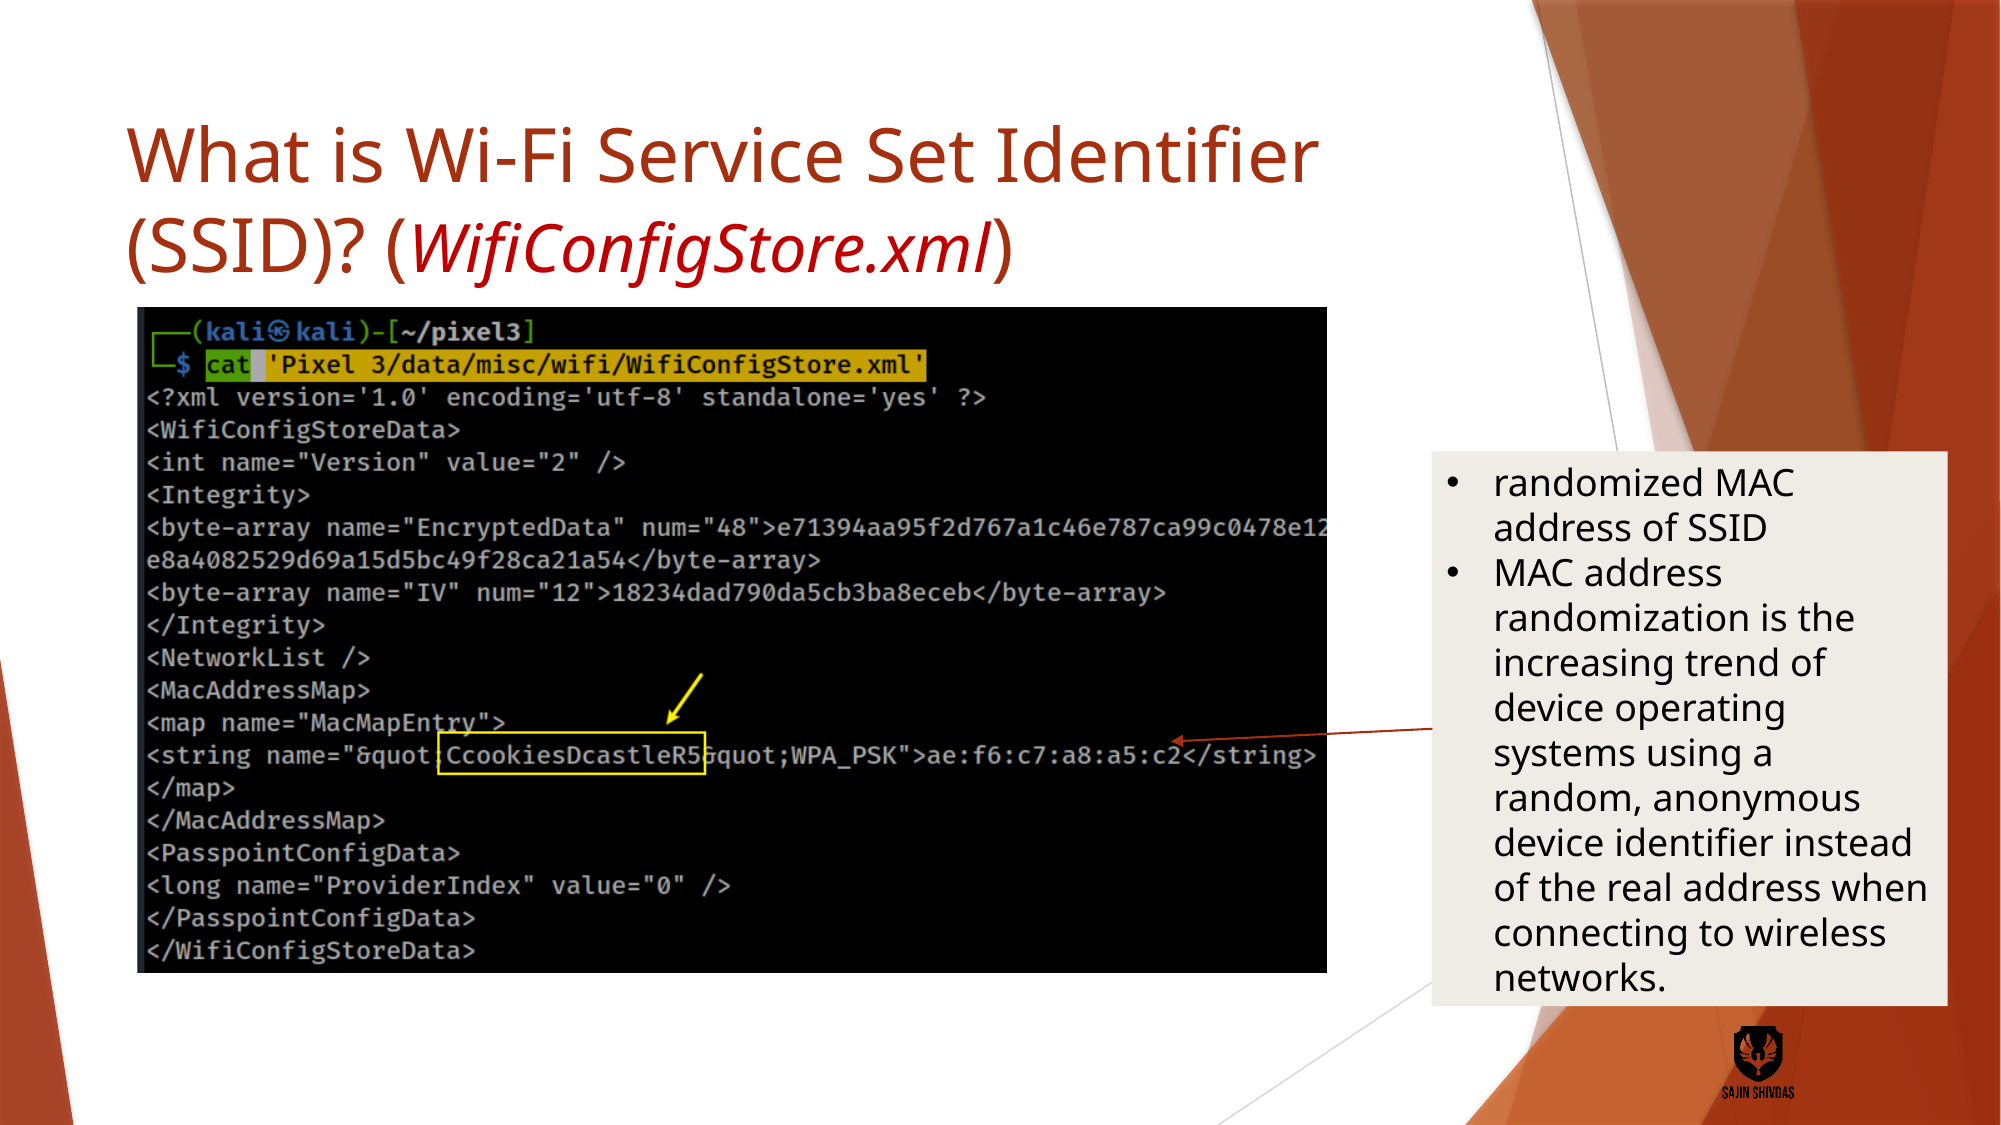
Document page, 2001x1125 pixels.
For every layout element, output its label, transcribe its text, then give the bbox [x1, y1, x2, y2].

title What is Wi-Fi Service Set Identifier (SSID)? (WifiConfigStore.xml) [111, 99, 1522, 317]
picture [1714, 1018, 1804, 1108]
picture [136, 307, 1327, 974]
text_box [1170, 685, 1433, 742]
text_box randomized MAC address of SSID MAC address randomization is the increasing trend of device operating systems using a random, anonymous device identifier instead of the real address when connecting to wireless networks. [1431, 451, 1948, 1007]
